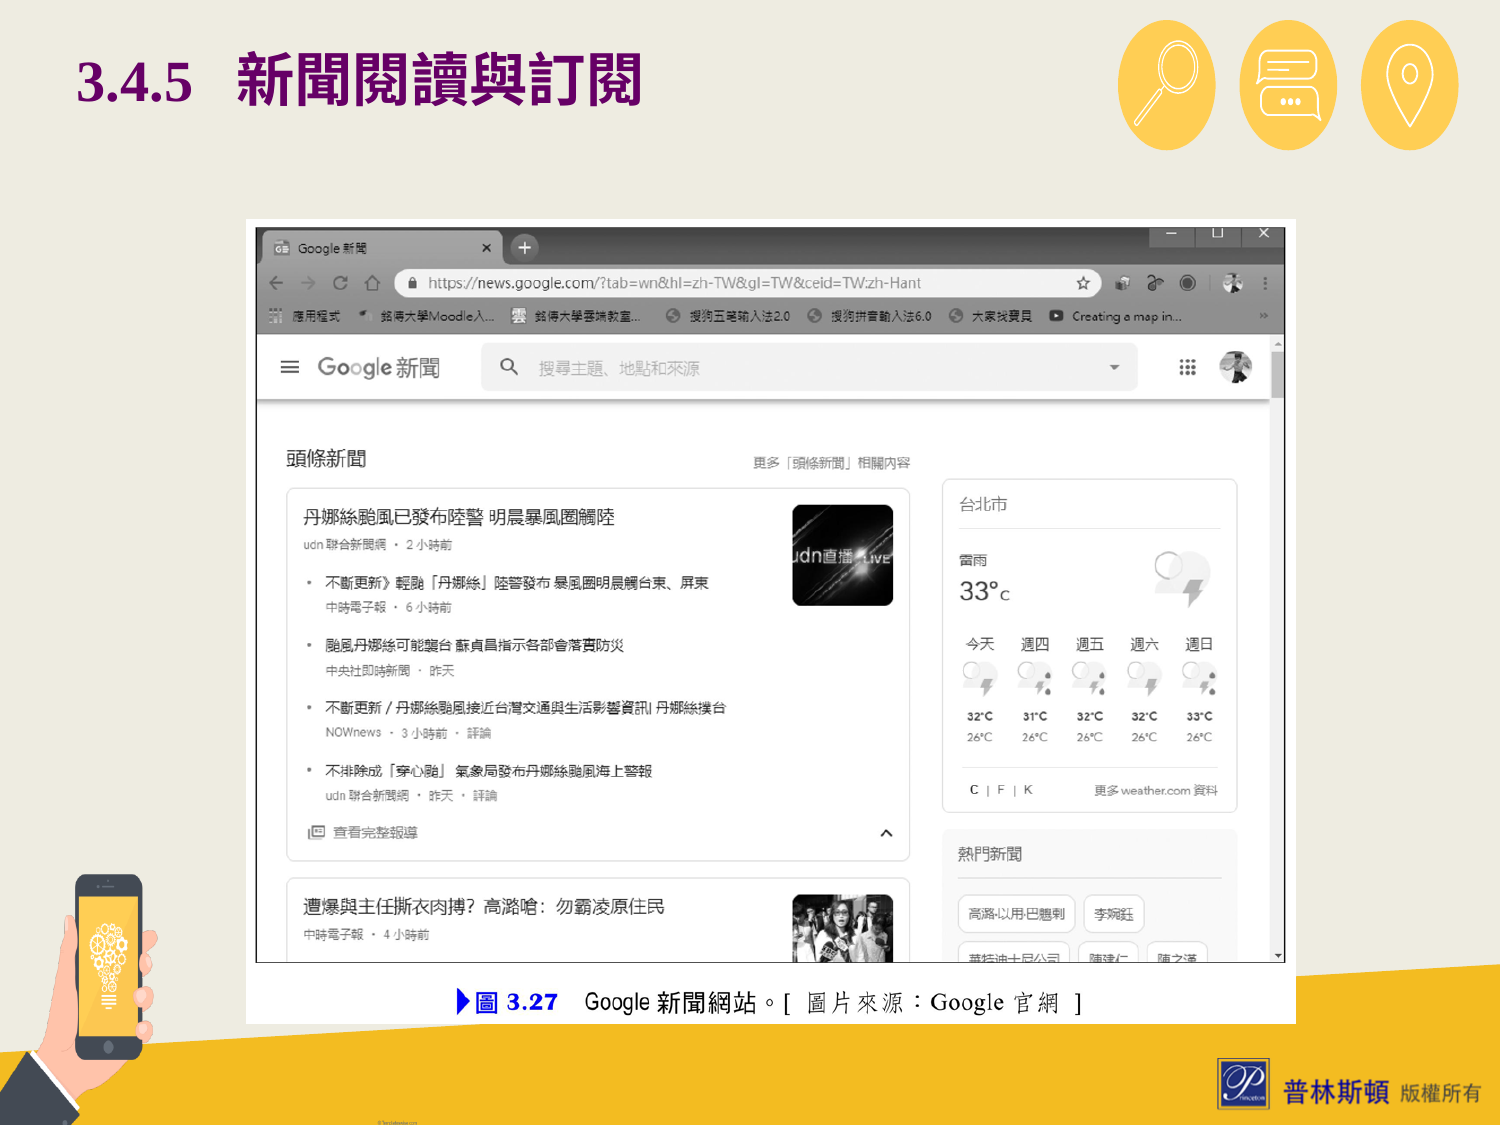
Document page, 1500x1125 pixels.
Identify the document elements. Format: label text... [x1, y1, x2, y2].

picture [0, 219, 1296, 1125]
title 3.4.5 新聞閱讀與訂閱 [76, 19, 1459, 114]
picture [1217, 1058, 1500, 1125]
